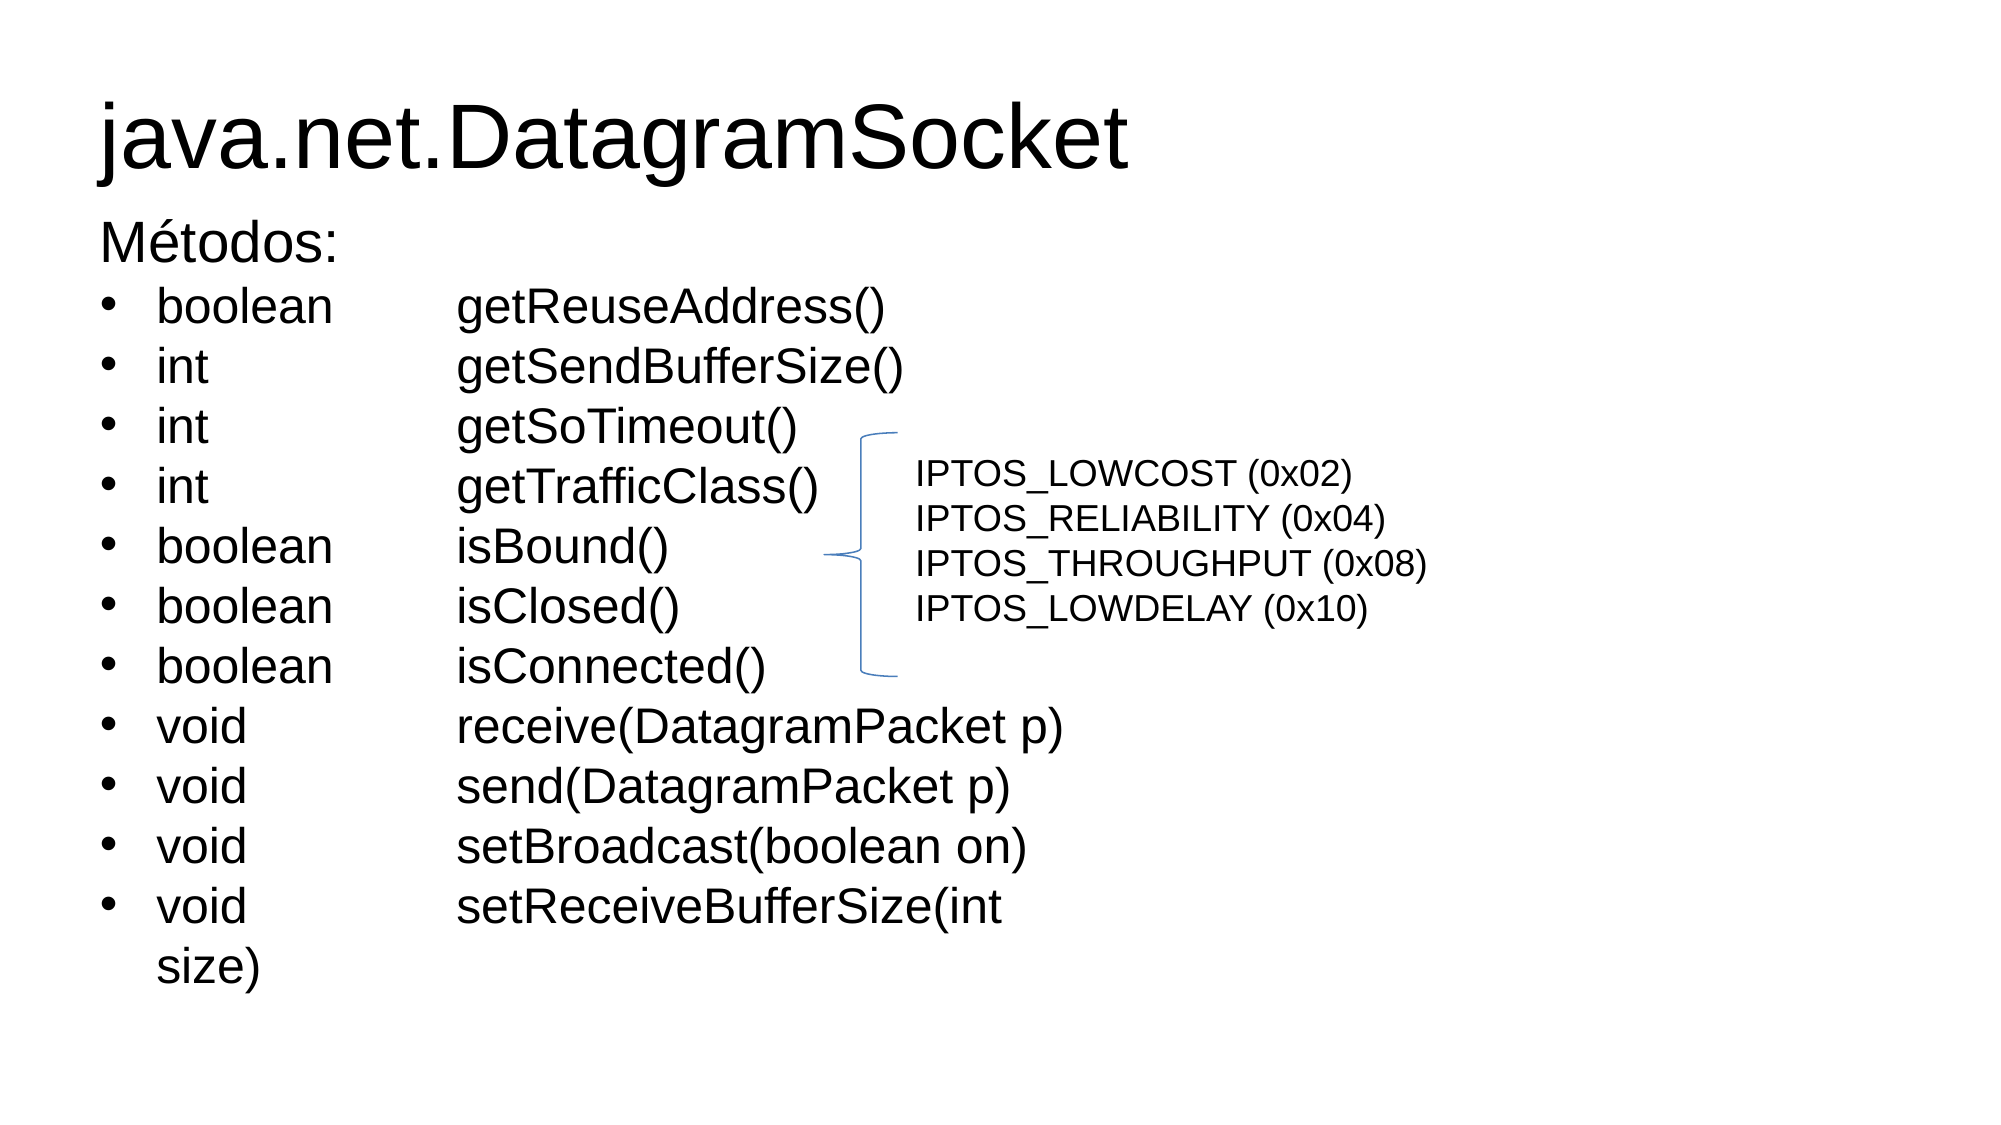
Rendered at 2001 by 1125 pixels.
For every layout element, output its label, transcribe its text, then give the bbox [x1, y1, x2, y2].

text_box [823, 431, 898, 678]
text_box Métodos: boolean getReuseAddress() int getSendBufferSize() int getSoTimeout() int getTrafficClass() boolean isBound() boolean isClosed() boolean isConnected() void receive(DatagramPacket p) void send(DatagramPacket p) void setBroadcast(boolean on) void setReceiveBufferSize(int size) [99, 203, 1114, 1074]
text_box IPTOS_LOWCOST (0x02) IPTOS_RELIABILITY (0x04) IPTOS_THROUGHPUT (0x08) IPTOS_LOWDELAY (0x10) [900, 441, 1444, 637]
text_box java.net.DatagramSocket [99, 44, 1900, 233]
